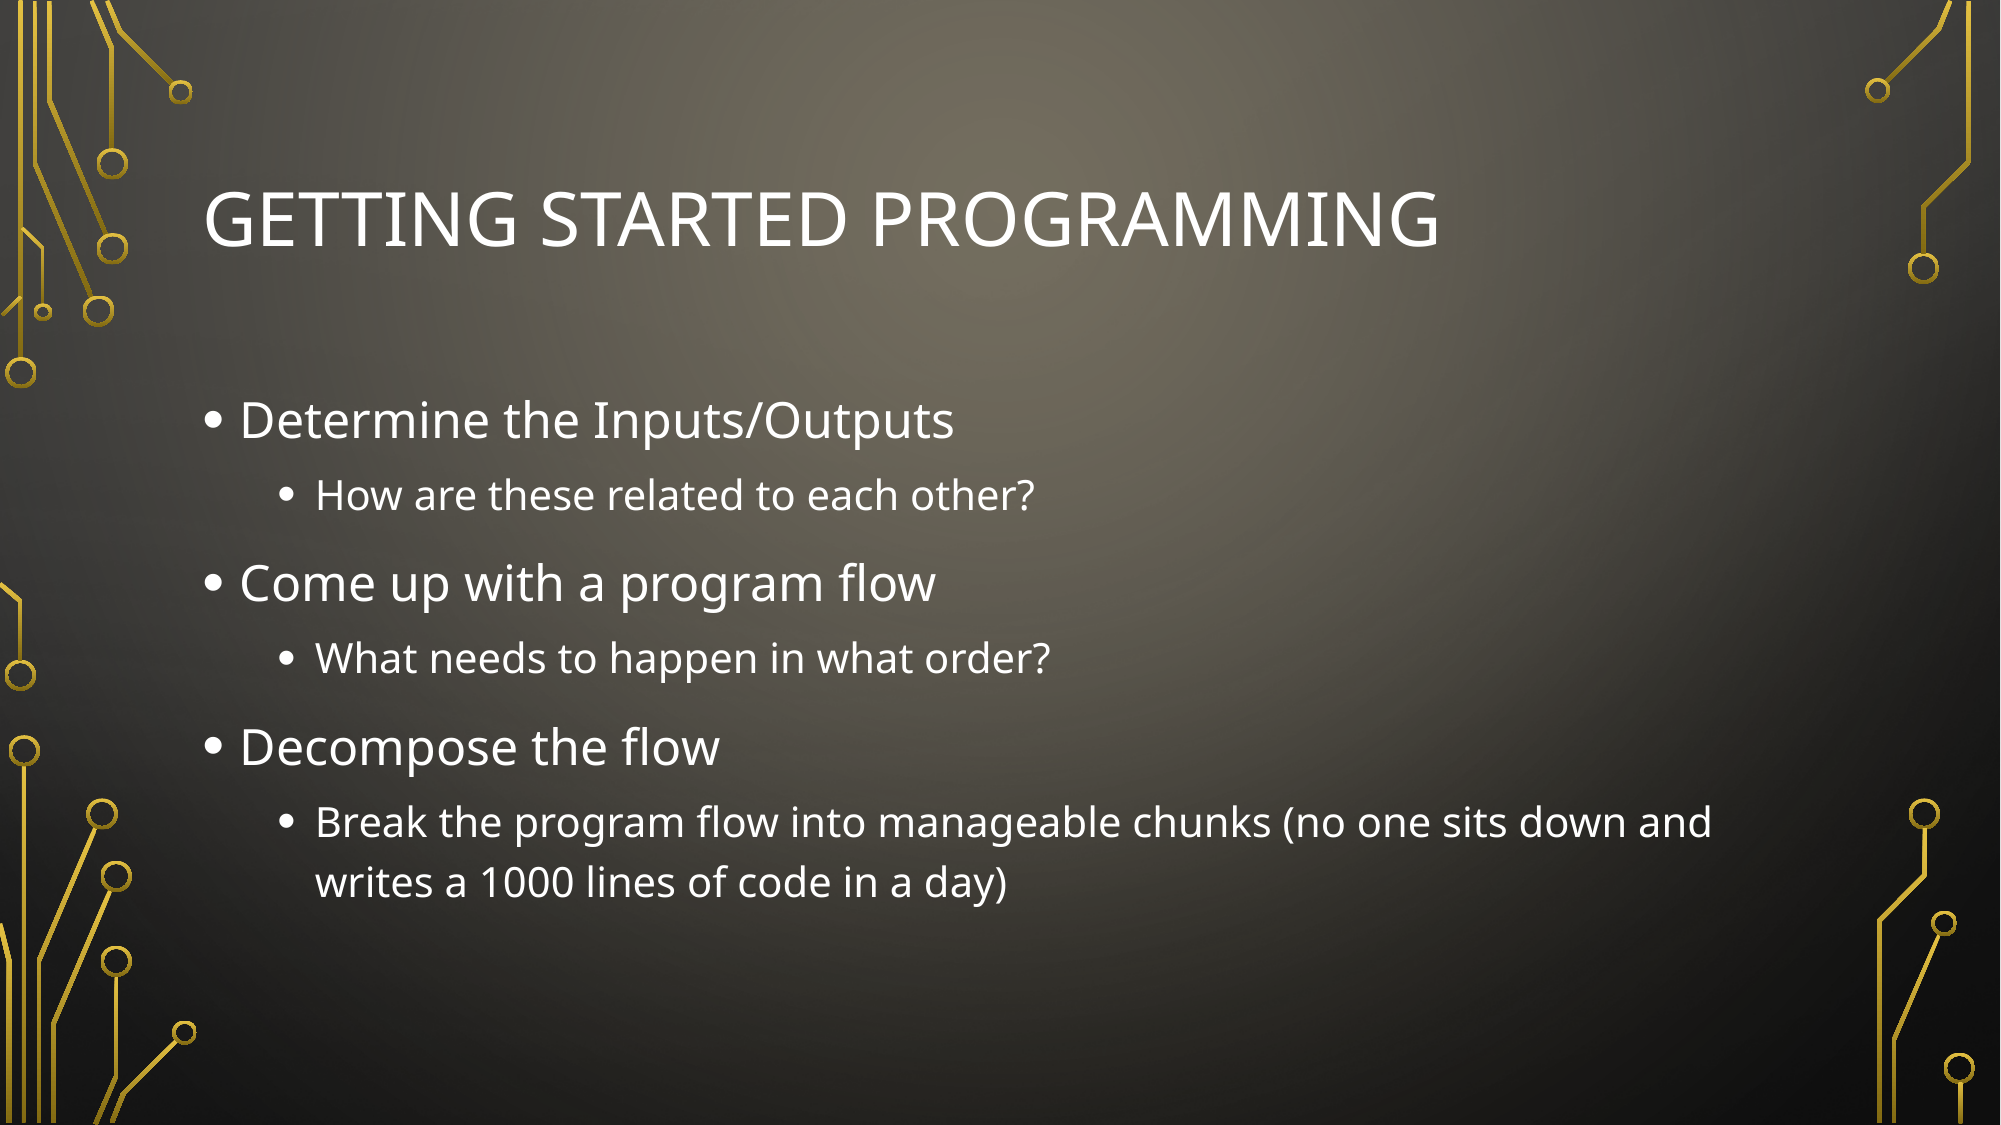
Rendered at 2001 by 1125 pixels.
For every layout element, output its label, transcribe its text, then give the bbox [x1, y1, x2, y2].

title Getting Started Programming [187, 101, 1813, 344]
list Determine the Inputs/Outputs How are these related to each other? Come up with a program flow What needs to happen in what order? Decompose the flow Break the program flow into manageable chunks (no one sits down and writes a 1000 lines of code in a day) [187, 369, 1813, 950]
